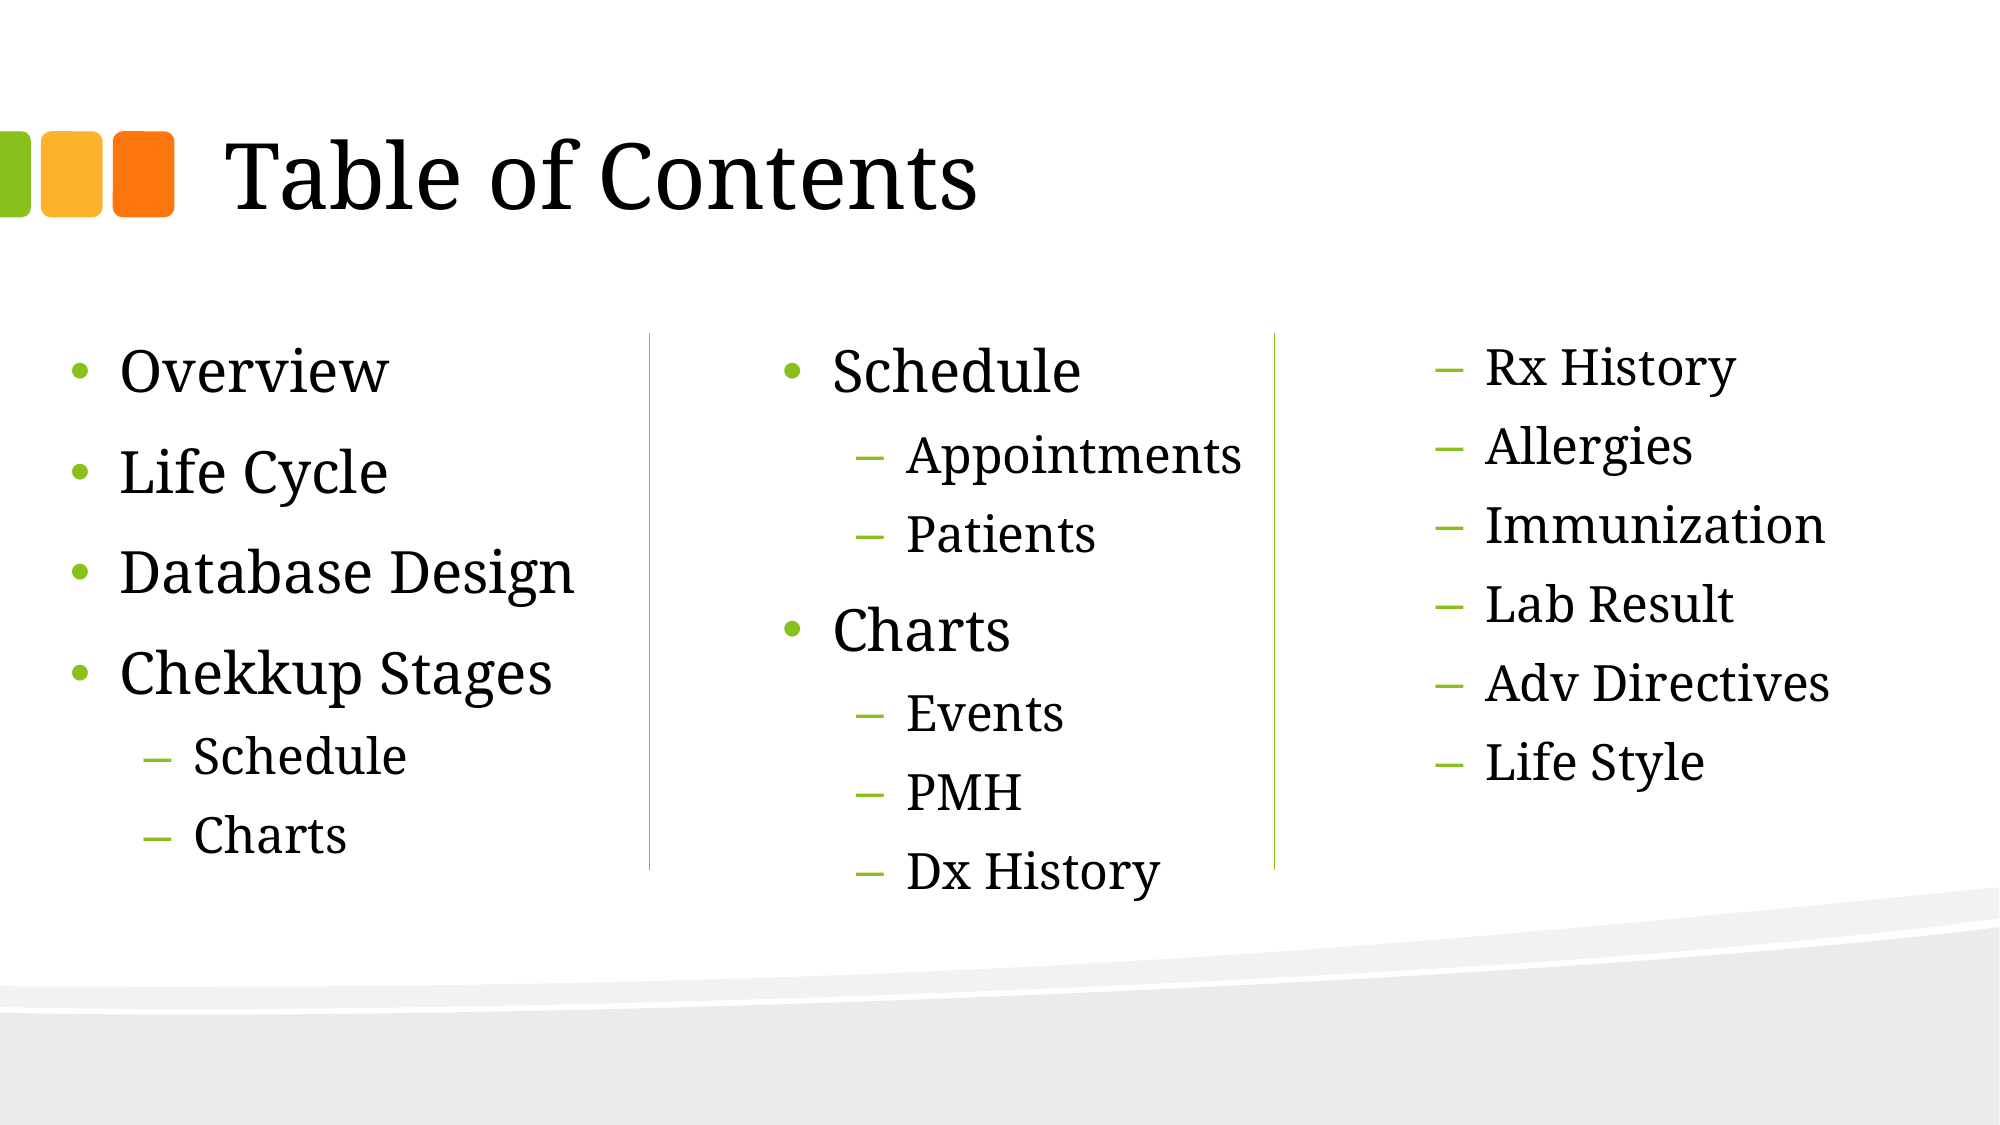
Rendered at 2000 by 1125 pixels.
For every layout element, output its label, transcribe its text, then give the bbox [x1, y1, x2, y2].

list Overview Life Cycle Database Design Chekkup Stages Schedule Charts [49, 332, 708, 1083]
text_box Rx History Allergies Immunization Lab Result Adv Directives Life Style [1341, 332, 2000, 1083]
title Table of Contents [204, 24, 1805, 238]
text_box Schedule Appointments Patients Charts Events PMH Dx History [762, 332, 1341, 1083]
